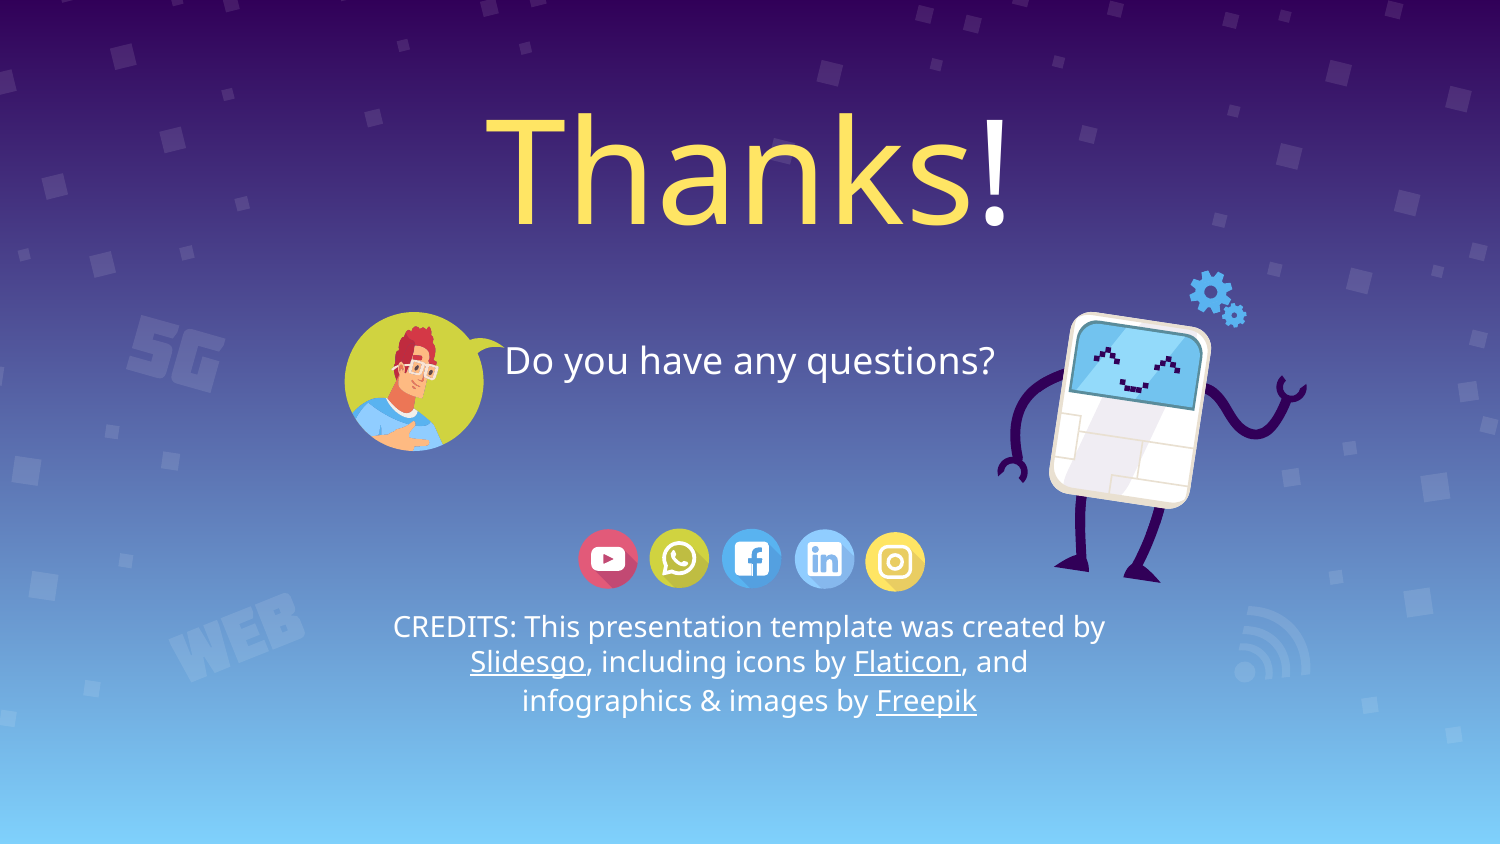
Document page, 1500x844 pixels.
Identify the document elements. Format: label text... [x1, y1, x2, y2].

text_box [1005, 263, 1301, 581]
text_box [792, 529, 855, 590]
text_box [862, 531, 926, 592]
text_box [575, 528, 639, 589]
subtitle Do you have any questions? [397, 260, 1103, 504]
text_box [646, 528, 710, 589]
title Thanks! [292, 71, 1207, 260]
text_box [342, 311, 505, 452]
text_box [719, 528, 782, 589]
